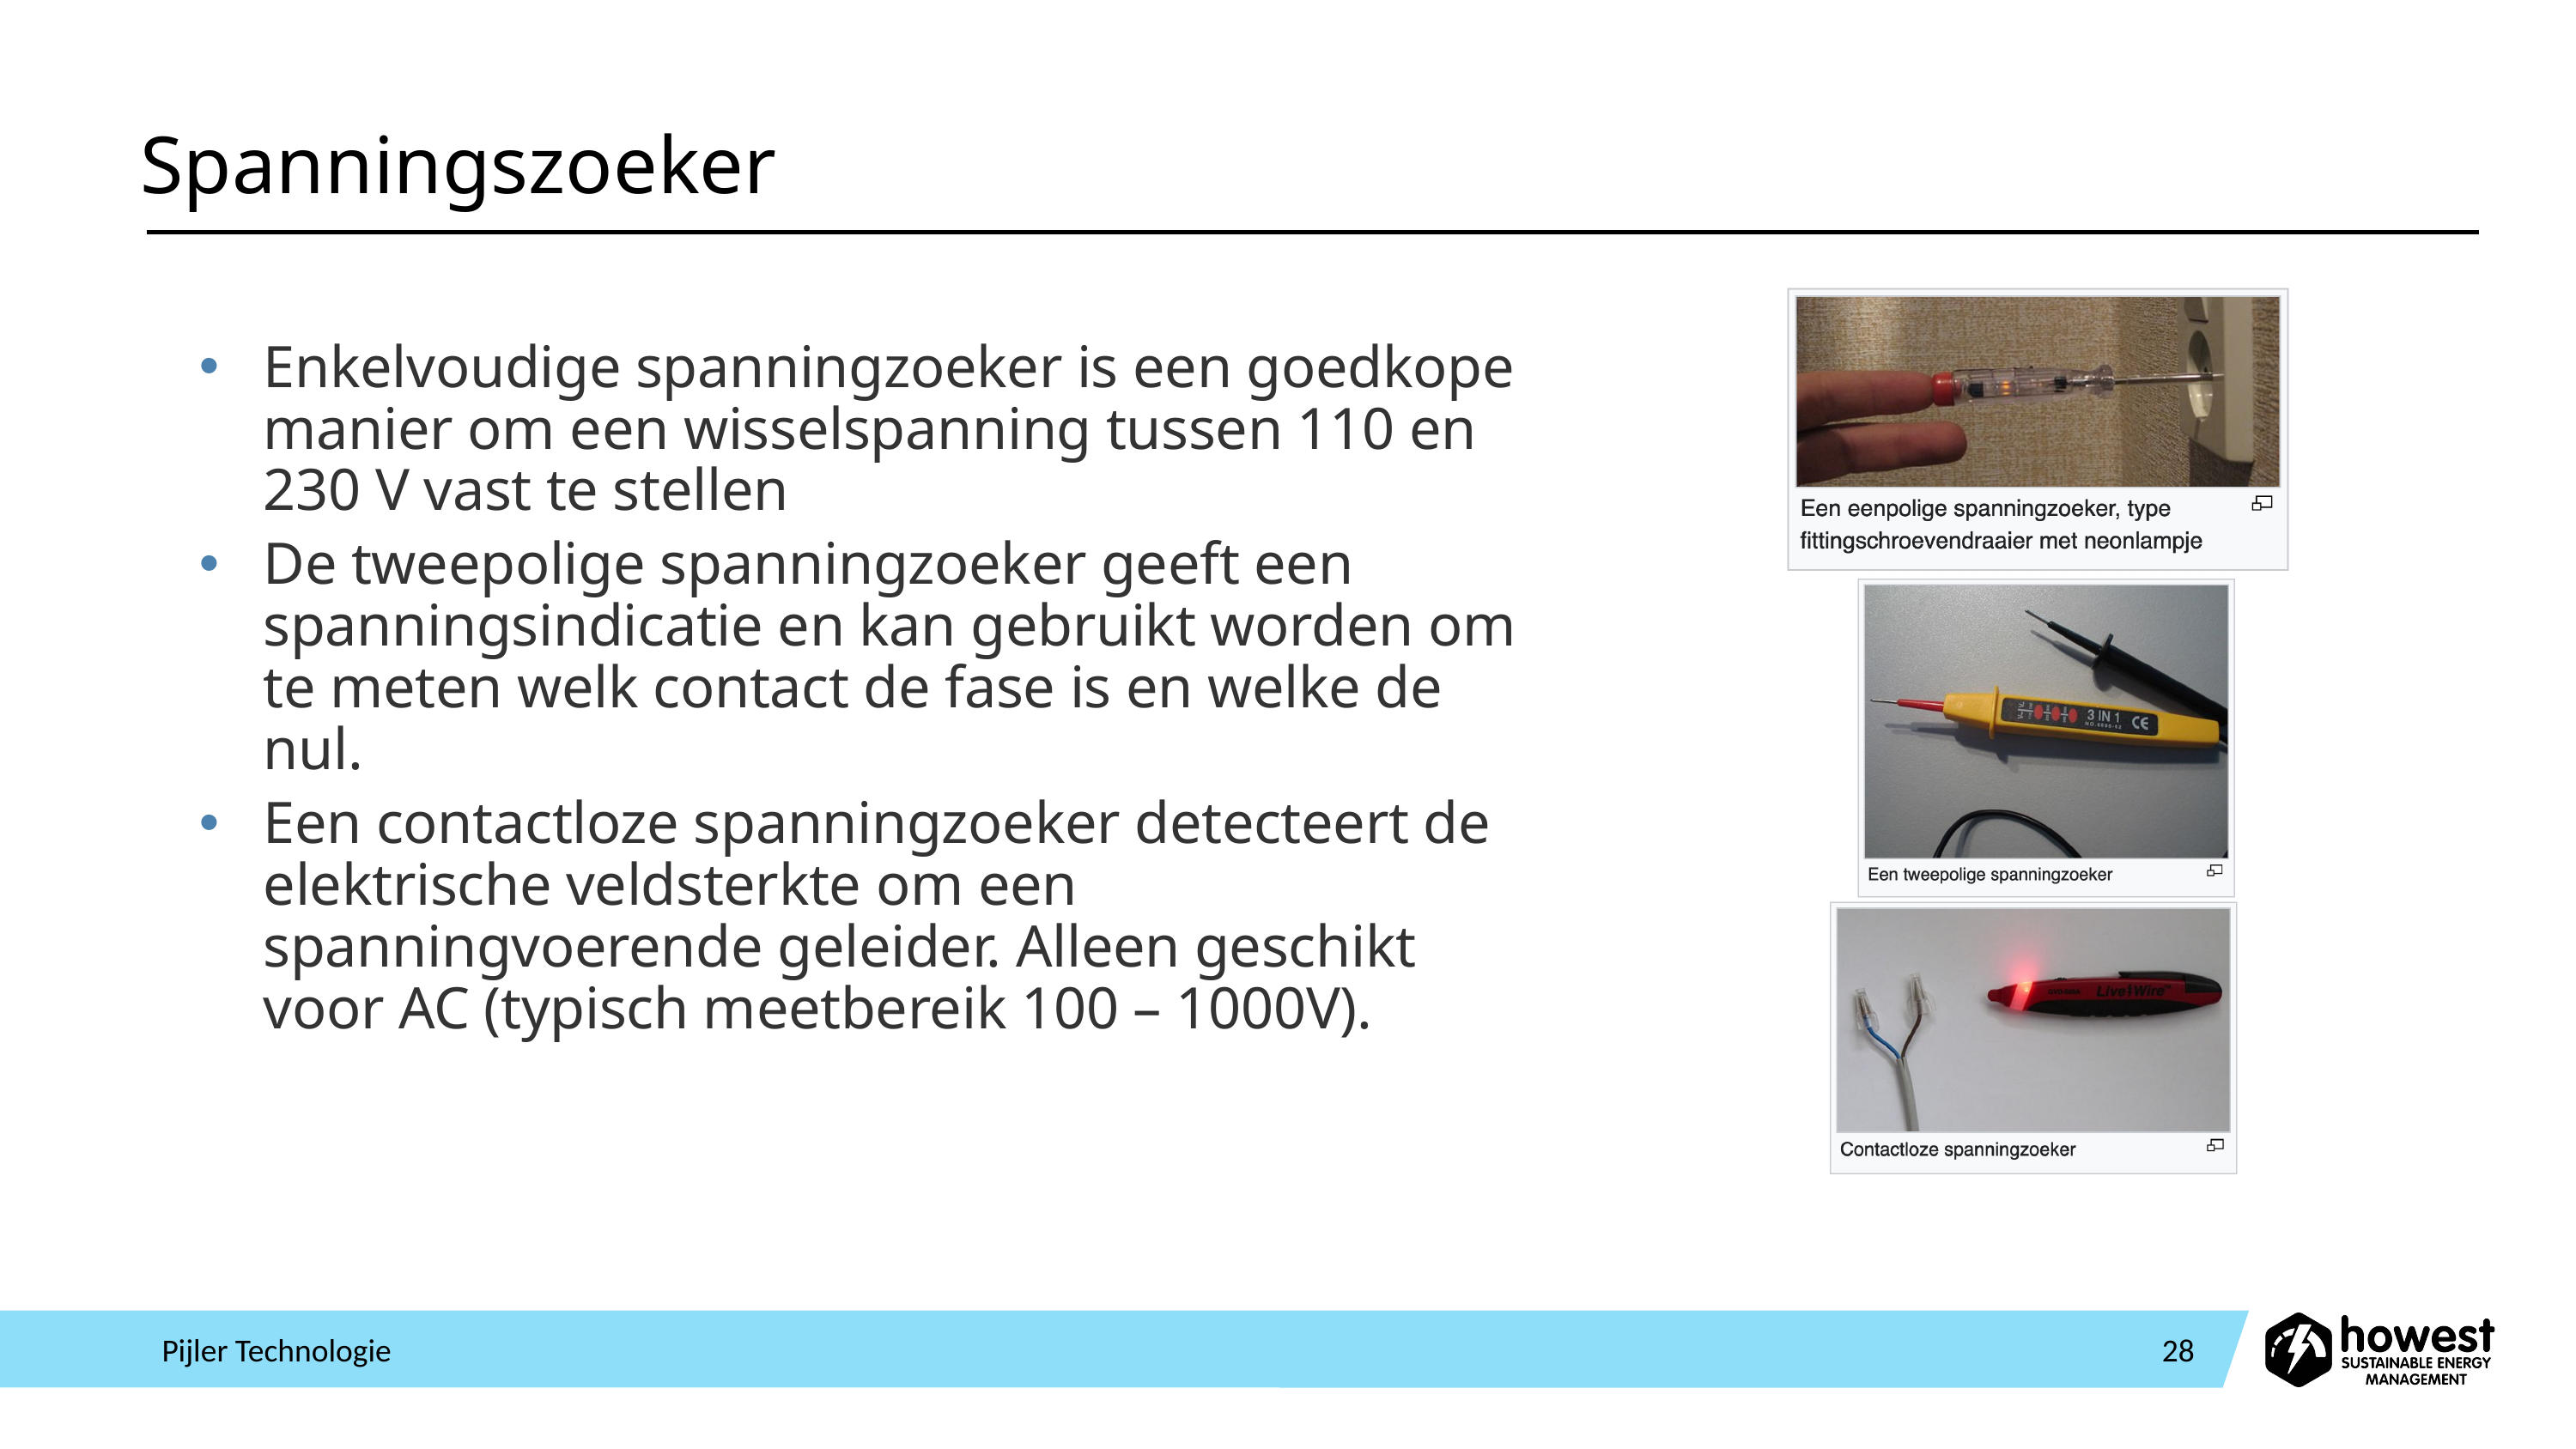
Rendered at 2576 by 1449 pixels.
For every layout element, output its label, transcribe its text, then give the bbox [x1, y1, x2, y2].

picture [1784, 283, 2297, 1179]
list Enkelvoudige spanningzoeker is een goedkope manier om een wisselspanning tussen 110 en 230 V vast te stellen De tweepolige spanningzoeker geeft een spanningsindicatie en kan gebruikt worden om te meten welk contact de fase is en welke de nul. Een contactloze spanningzoeker detecteert de elektrische veldsterkte om een spanningvoerende geleider. Alleen geschikt voor AC (typisch meetbereik 100 – 1000V). [148, 331, 1537, 1163]
picture [2265, 1313, 2495, 1387]
slide_number Pijler Technologie [149, 1310, 729, 1388]
slide_number 28 [1676, 1310, 2208, 1388]
title Spanningszoeker [140, 124, 2476, 215]
